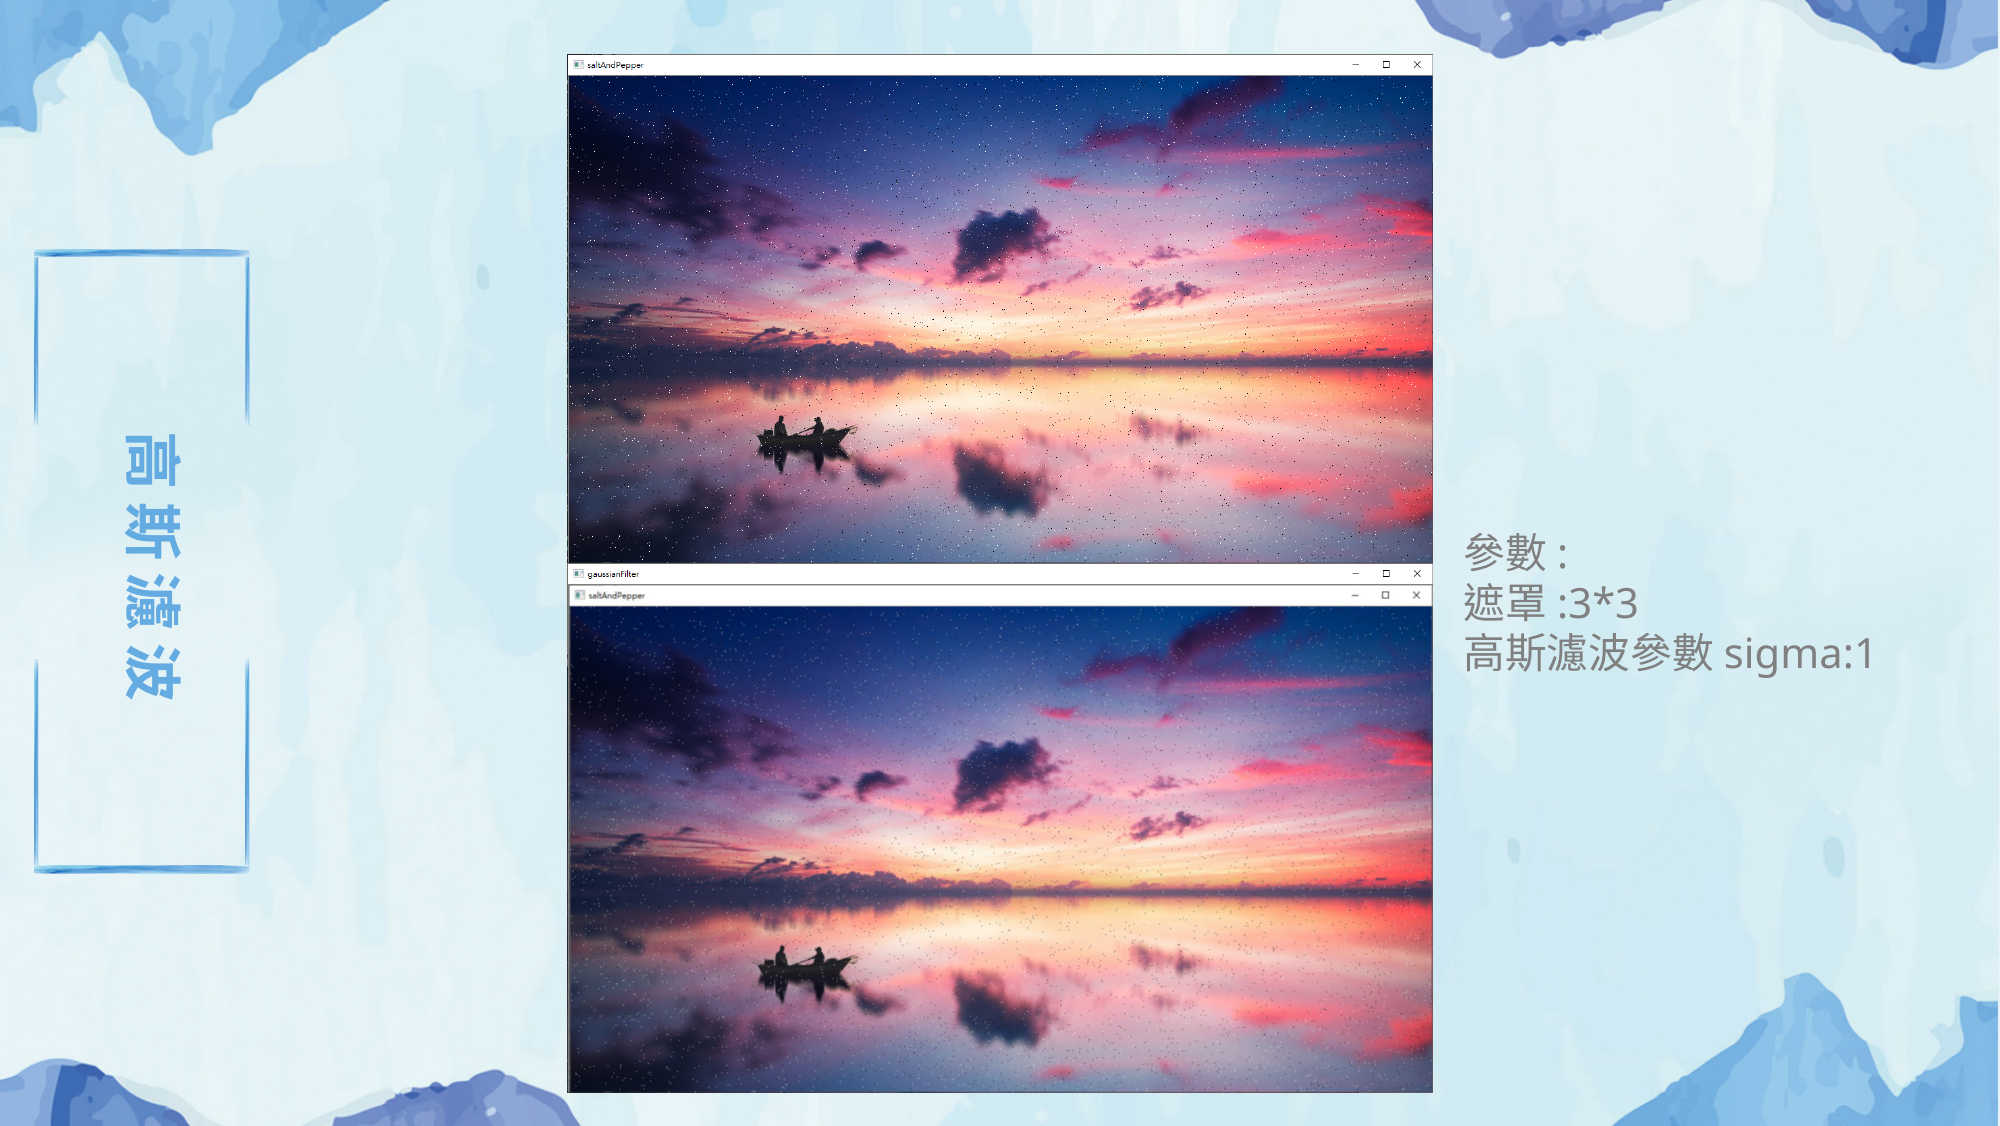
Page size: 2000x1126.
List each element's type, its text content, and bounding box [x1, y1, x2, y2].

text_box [33, 659, 250, 874]
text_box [33, 249, 250, 427]
text_box 高斯濾波 [95, 434, 197, 658]
text_box 參數: 遮罩:3*3 高斯濾波參數sigma:1 [1448, 519, 2000, 685]
picture [0, 0, 2000, 1126]
